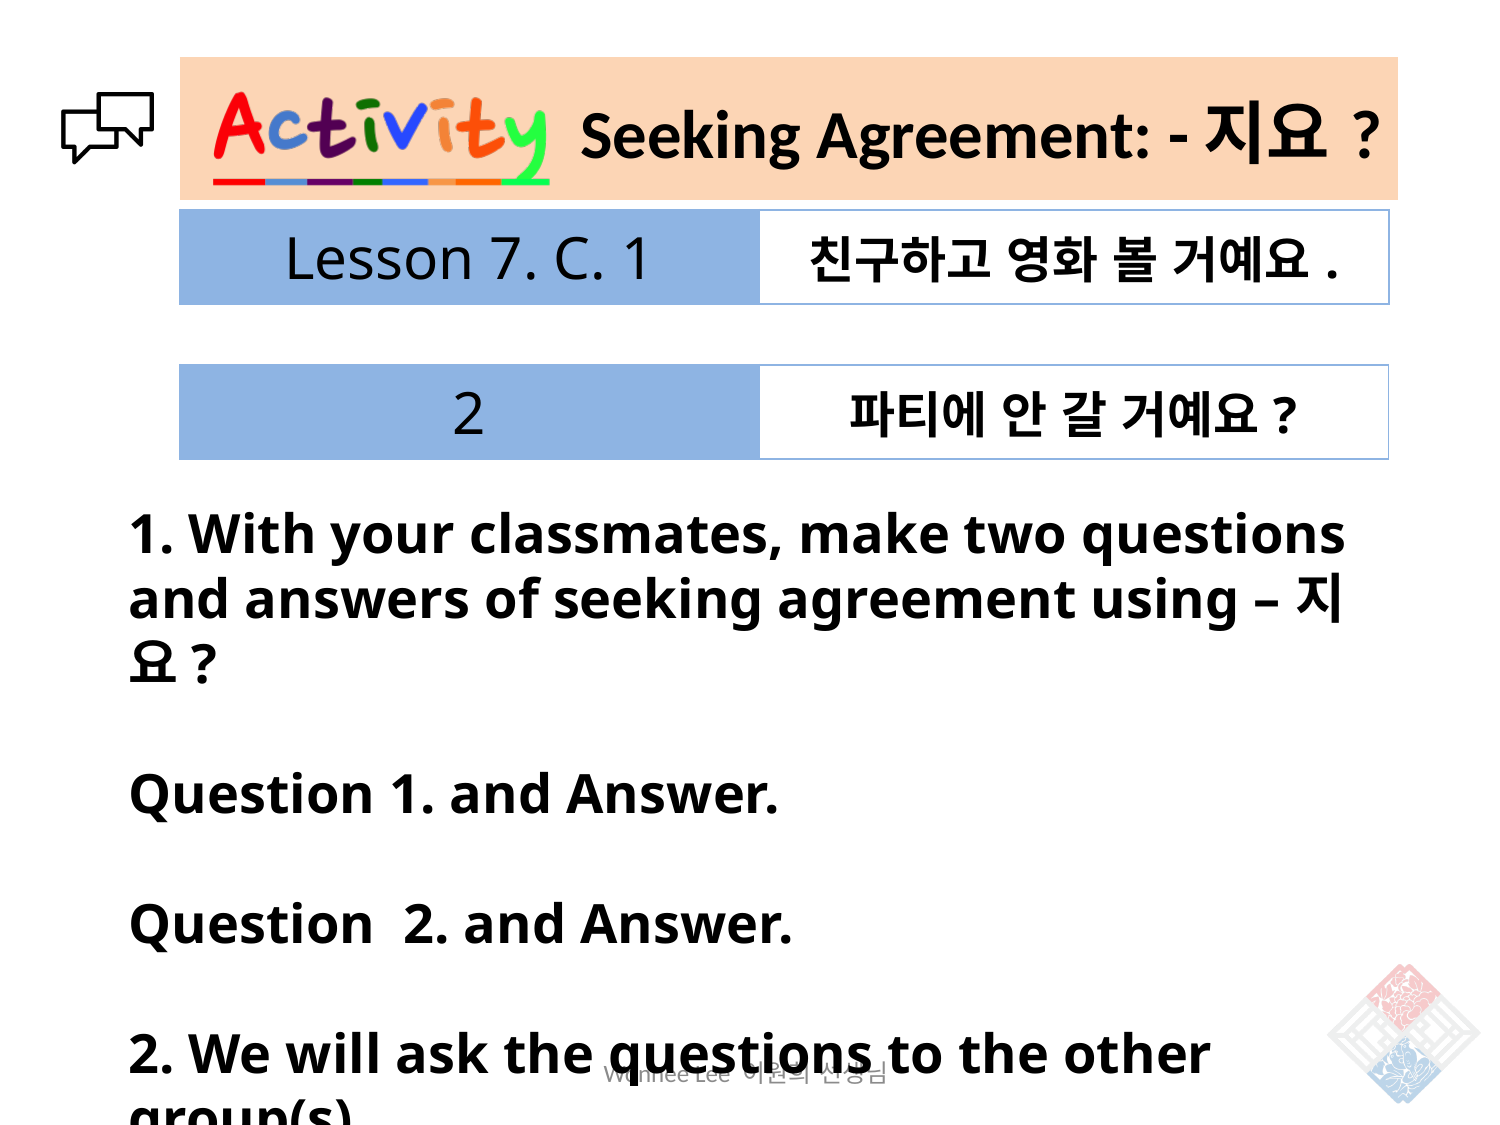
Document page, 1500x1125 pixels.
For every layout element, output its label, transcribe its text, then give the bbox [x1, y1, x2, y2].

text_box 1. With your classmates, make two questions and answers of seeking agreement using –지요? Question 1. and Answer. Question 2. and Answer. 2. We will ask the questions to the other group(s). [113, 492, 1425, 1125]
table_header 파티에 안 갈 거예요? [760, 366, 1388, 458]
table_header Lesson 7. C. 1 [181, 211, 758, 303]
table_header Seeking Agreement: -지요? [182, 59, 193, 198]
picture [43, 77, 172, 173]
picture [198, 43, 596, 199]
table_header 2 [181, 366, 758, 458]
table_header 친구하고 영화 볼 거예요. [760, 211, 1388, 303]
table_header Seeking Agreement: -지요? [599, 59, 1396, 198]
